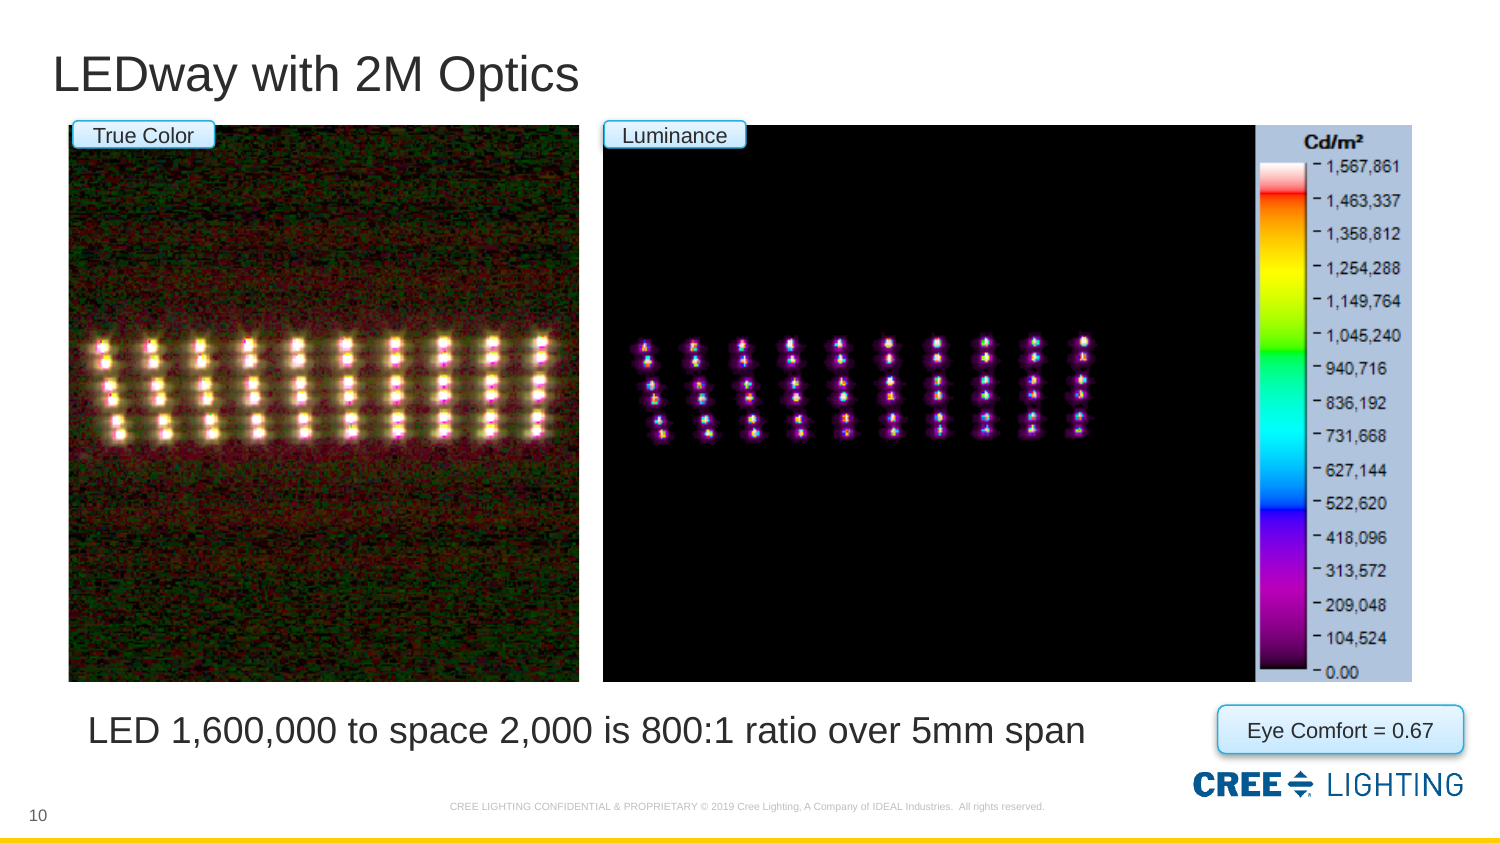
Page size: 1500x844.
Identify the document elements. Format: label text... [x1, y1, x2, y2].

picture [1169, 747, 1486, 820]
picture [602, 124, 1413, 682]
list LED 1,600,000 to space 2,000 is 800:1 ratio over 5mm span [72, 698, 1423, 754]
picture [68, 124, 580, 682]
title LEDway with 2M Optics [37, 34, 1375, 97]
text_box Eye Comfort = 0.67 [1216, 704, 1465, 755]
